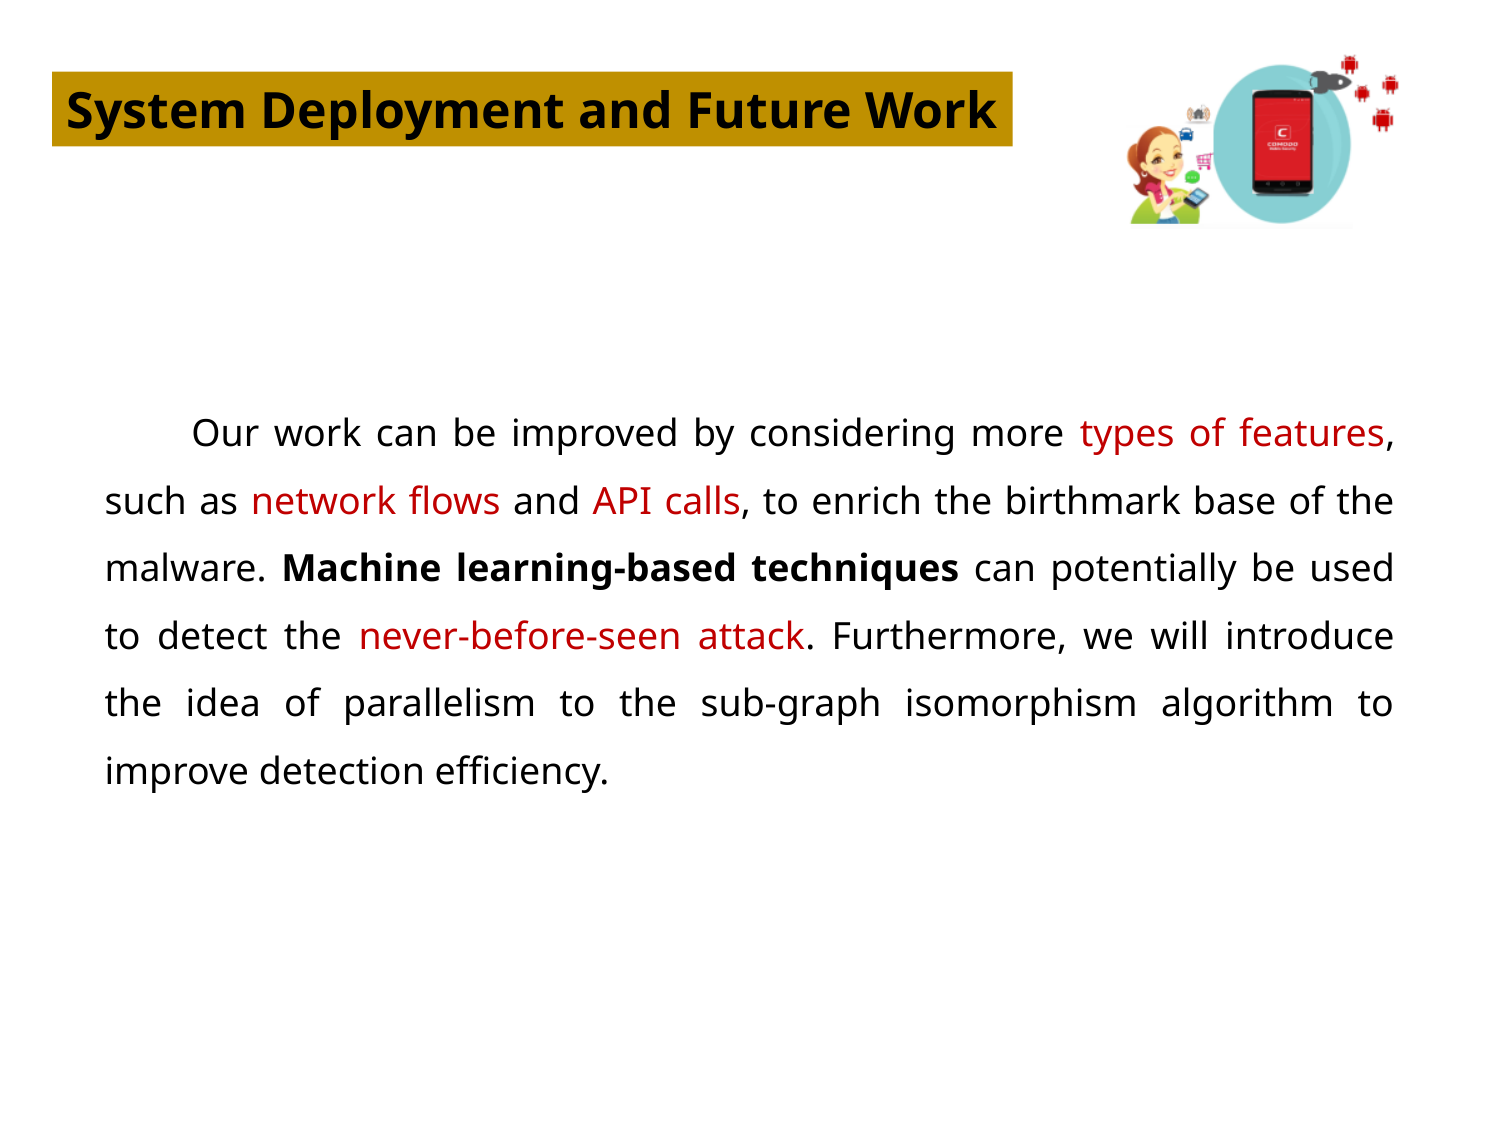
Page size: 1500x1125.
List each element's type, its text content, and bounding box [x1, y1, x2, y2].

text_box Our work can be improved by considering more types of features, such as network flows and API calls, to enrich the birthmark base of the malware. Machine learning-based techniques can potentially be used to detect the never-before-seen attack. Furthermore, we will introduce the idea of parallelism to the sub-graph isomorphism algorithm to improve detection efficiency. [89, 379, 1410, 800]
picture [1125, 46, 1409, 229]
text_box System Deployment and Future Work [52, 71, 1013, 147]
